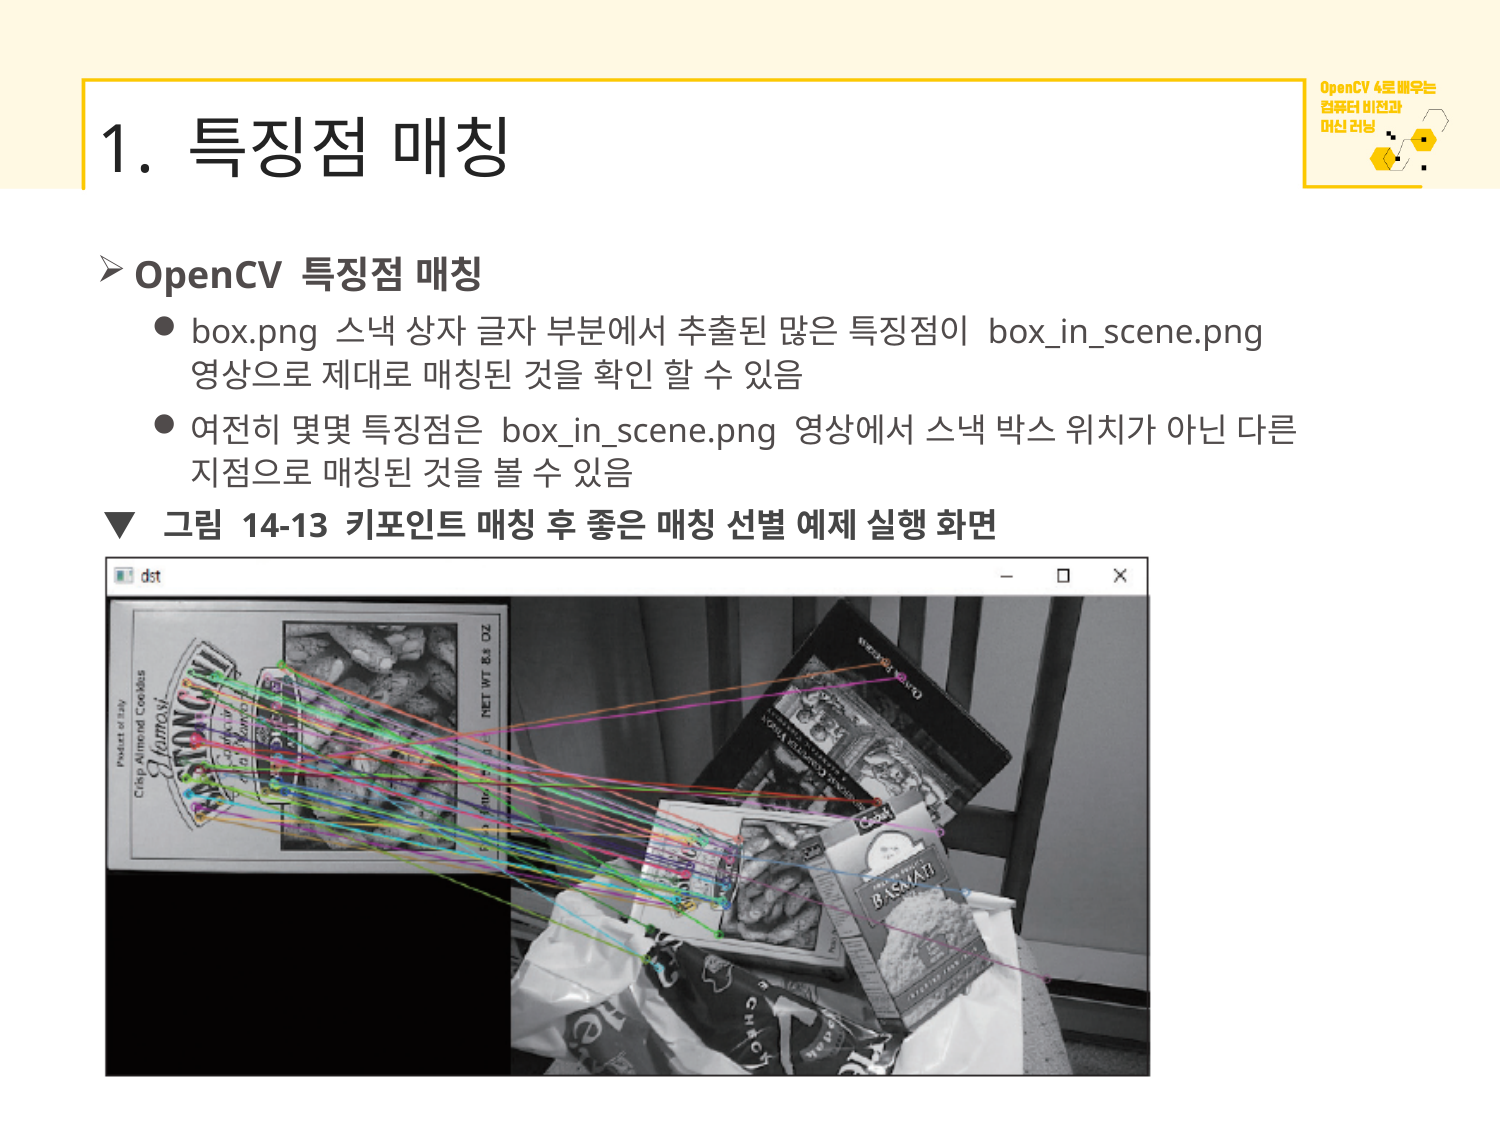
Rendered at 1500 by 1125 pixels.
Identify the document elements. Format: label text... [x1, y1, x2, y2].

text_box ▼ 그림 14-13 키포인트 매칭 후 좋은 매칭 선별 예제 실행 화면 [88, 496, 1415, 562]
title 1. 특징점 매칭 [82, 61, 1413, 193]
picture [0, 0, 1500, 1125]
list OpenCV 특징점 매칭 box.png 스낵 상자 글자 부분에서 추출된 많은 특징점이 box_in_scene.png 영상으로 제대로 매칭된 것을 확인 할 수 있음 여전히 몇몇 특징점은 box_in_scene.png 영상에서 스낵 박스 위치가 아닌 다른 지점으로 매칭된 것을 볼 수 있음 [81, 239, 1412, 1054]
